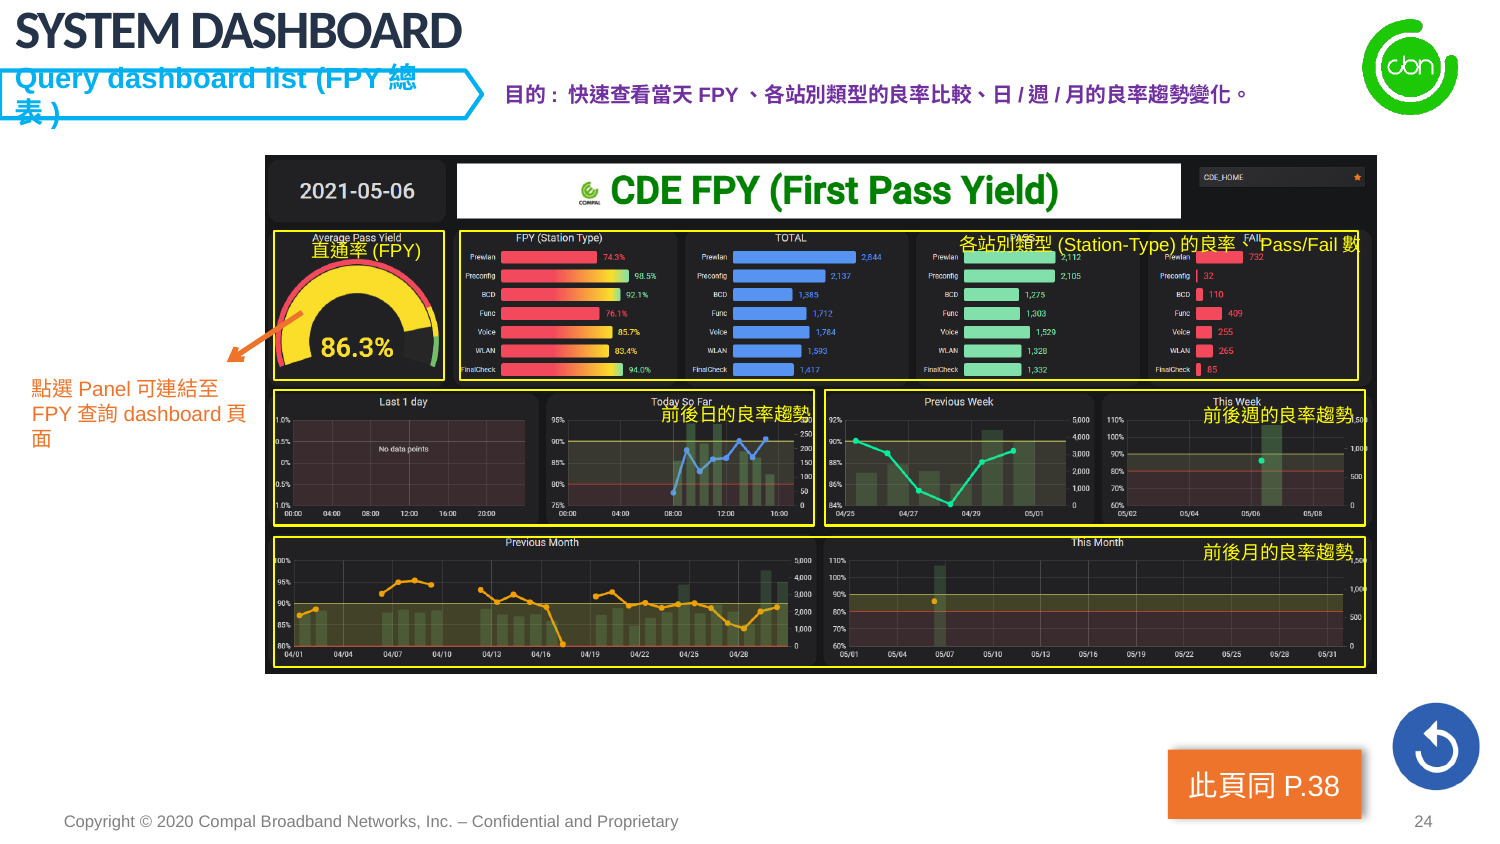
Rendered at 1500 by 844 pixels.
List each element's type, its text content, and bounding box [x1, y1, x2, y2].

picture [265, 155, 1377, 674]
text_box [226, 312, 303, 363]
text_box Query dashboard list (FPY總表) [0, 68, 484, 121]
picture [1392, 702, 1480, 793]
text_box 目的: 快速查看當天FPY、各站別類型的良率比較、日/週/月的良率趨勢變化。 [489, 74, 1290, 114]
text_box 此頁同P.38 [1166, 747, 1363, 821]
text_box 點選Panel可連結至FPY查詢dashboard頁面 [17, 368, 260, 458]
slide_number 24 [1372, 802, 1448, 839]
picture [1362, 19, 1458, 115]
text_box System dashboard [0, 0, 1375, 86]
